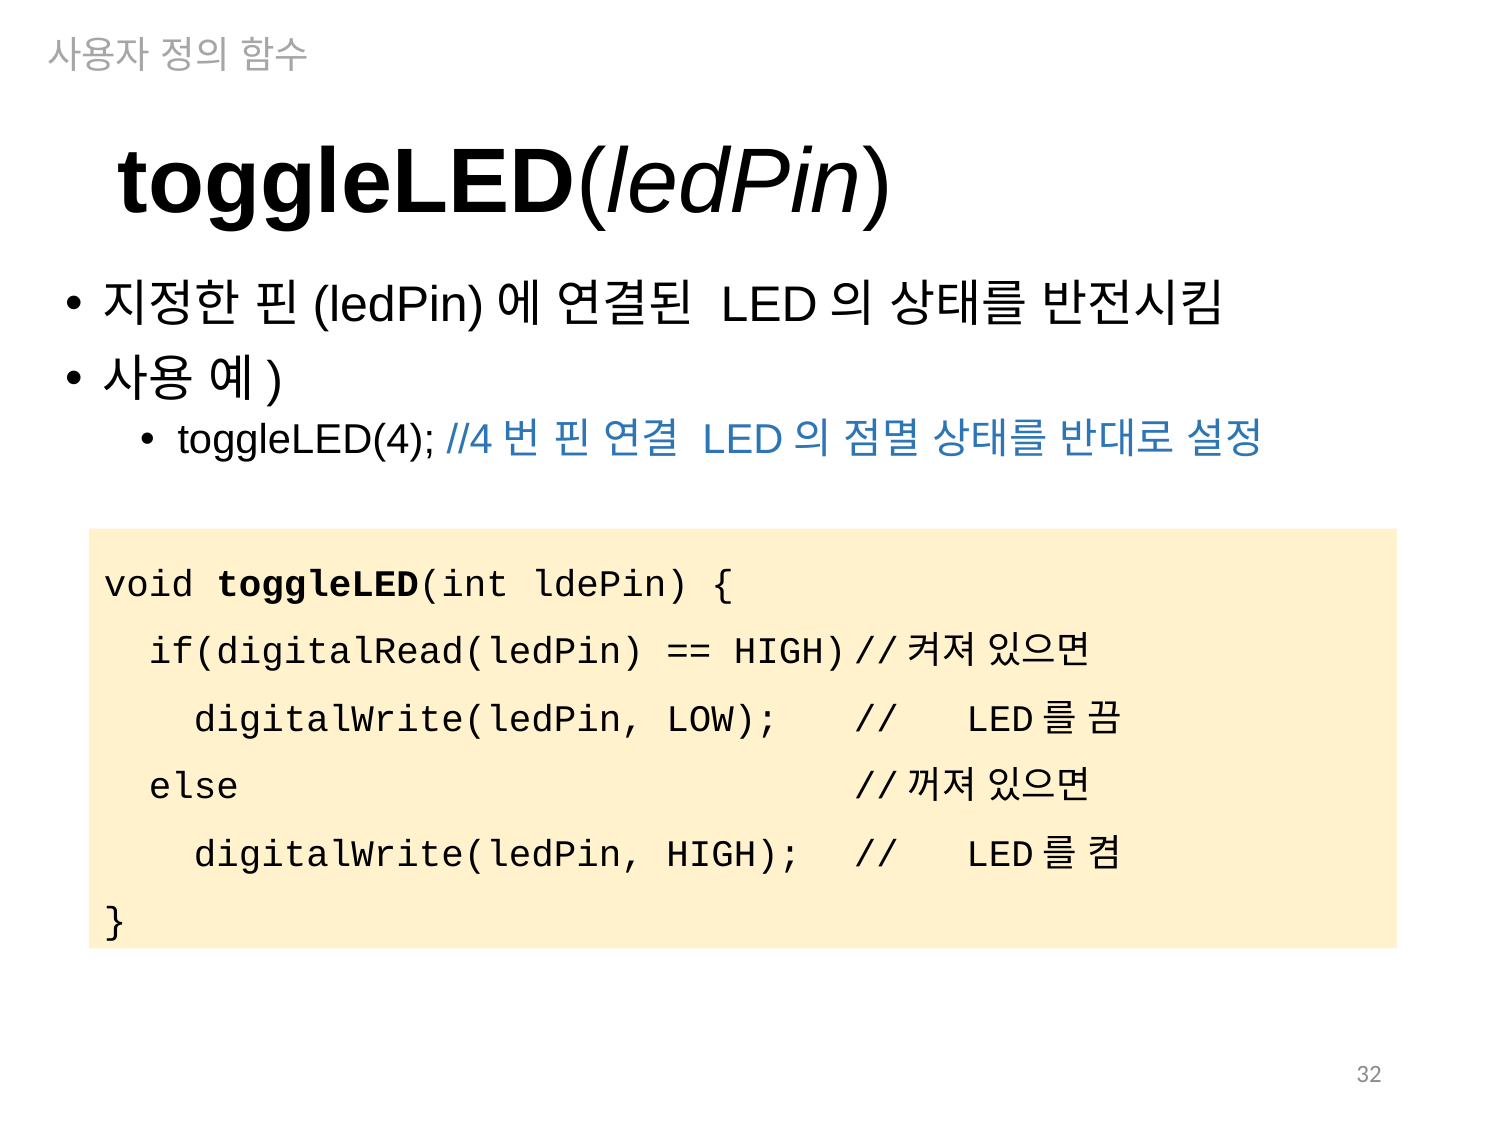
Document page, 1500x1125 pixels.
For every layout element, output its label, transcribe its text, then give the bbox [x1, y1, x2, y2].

slide_number 32 [1059, 1042, 1397, 1103]
text_box 지정한 핀(ledPin)에 연결된 LED의 상태를 반전시킴 사용 예) toggleLED(4); //4번 핀 연결 LED의 점멸 상태를 반대로 설정 [50, 271, 1446, 523]
text_box void toggleLED(int ldePin) { if(digitalRead(ledPin) == HIGH) //켜져 있으면 digitalWrite(ledPin, LOW); // LED를 끔 else //꺼져 있으면 digitalWrite(ledPin, HIGH); // LED를 켬 } [88, 528, 1397, 949]
text_box toggleLED(ledPin) [103, 126, 1397, 271]
text_box 사용자 정의 함수 [32, 23, 325, 84]
